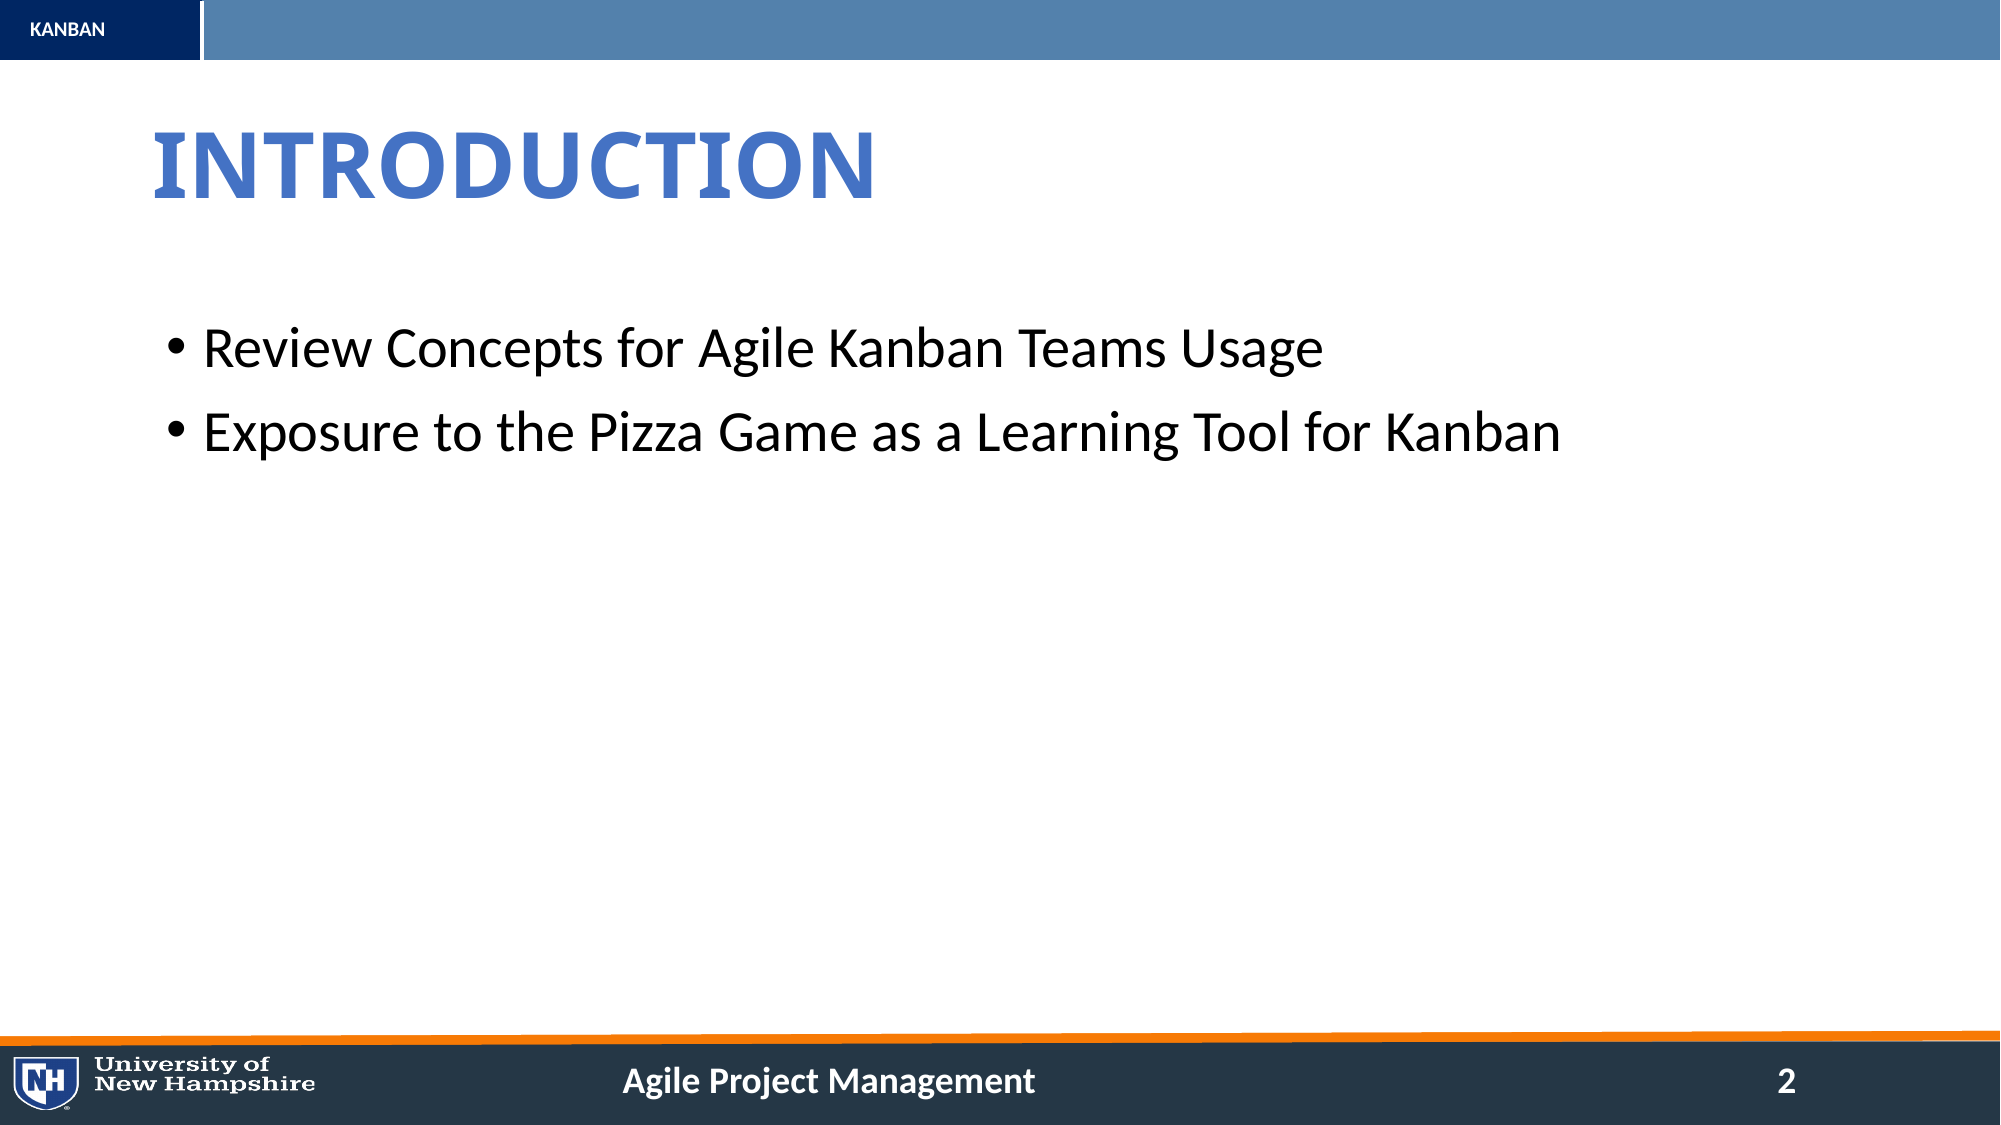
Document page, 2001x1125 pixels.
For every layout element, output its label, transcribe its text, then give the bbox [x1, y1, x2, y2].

list Review Concepts for Agile Kanban Teams Usage Exposure to the Pizza Game as a Learning Tool for Kanban [151, 309, 1877, 1024]
title INTRODUCTION [137, 59, 1863, 278]
